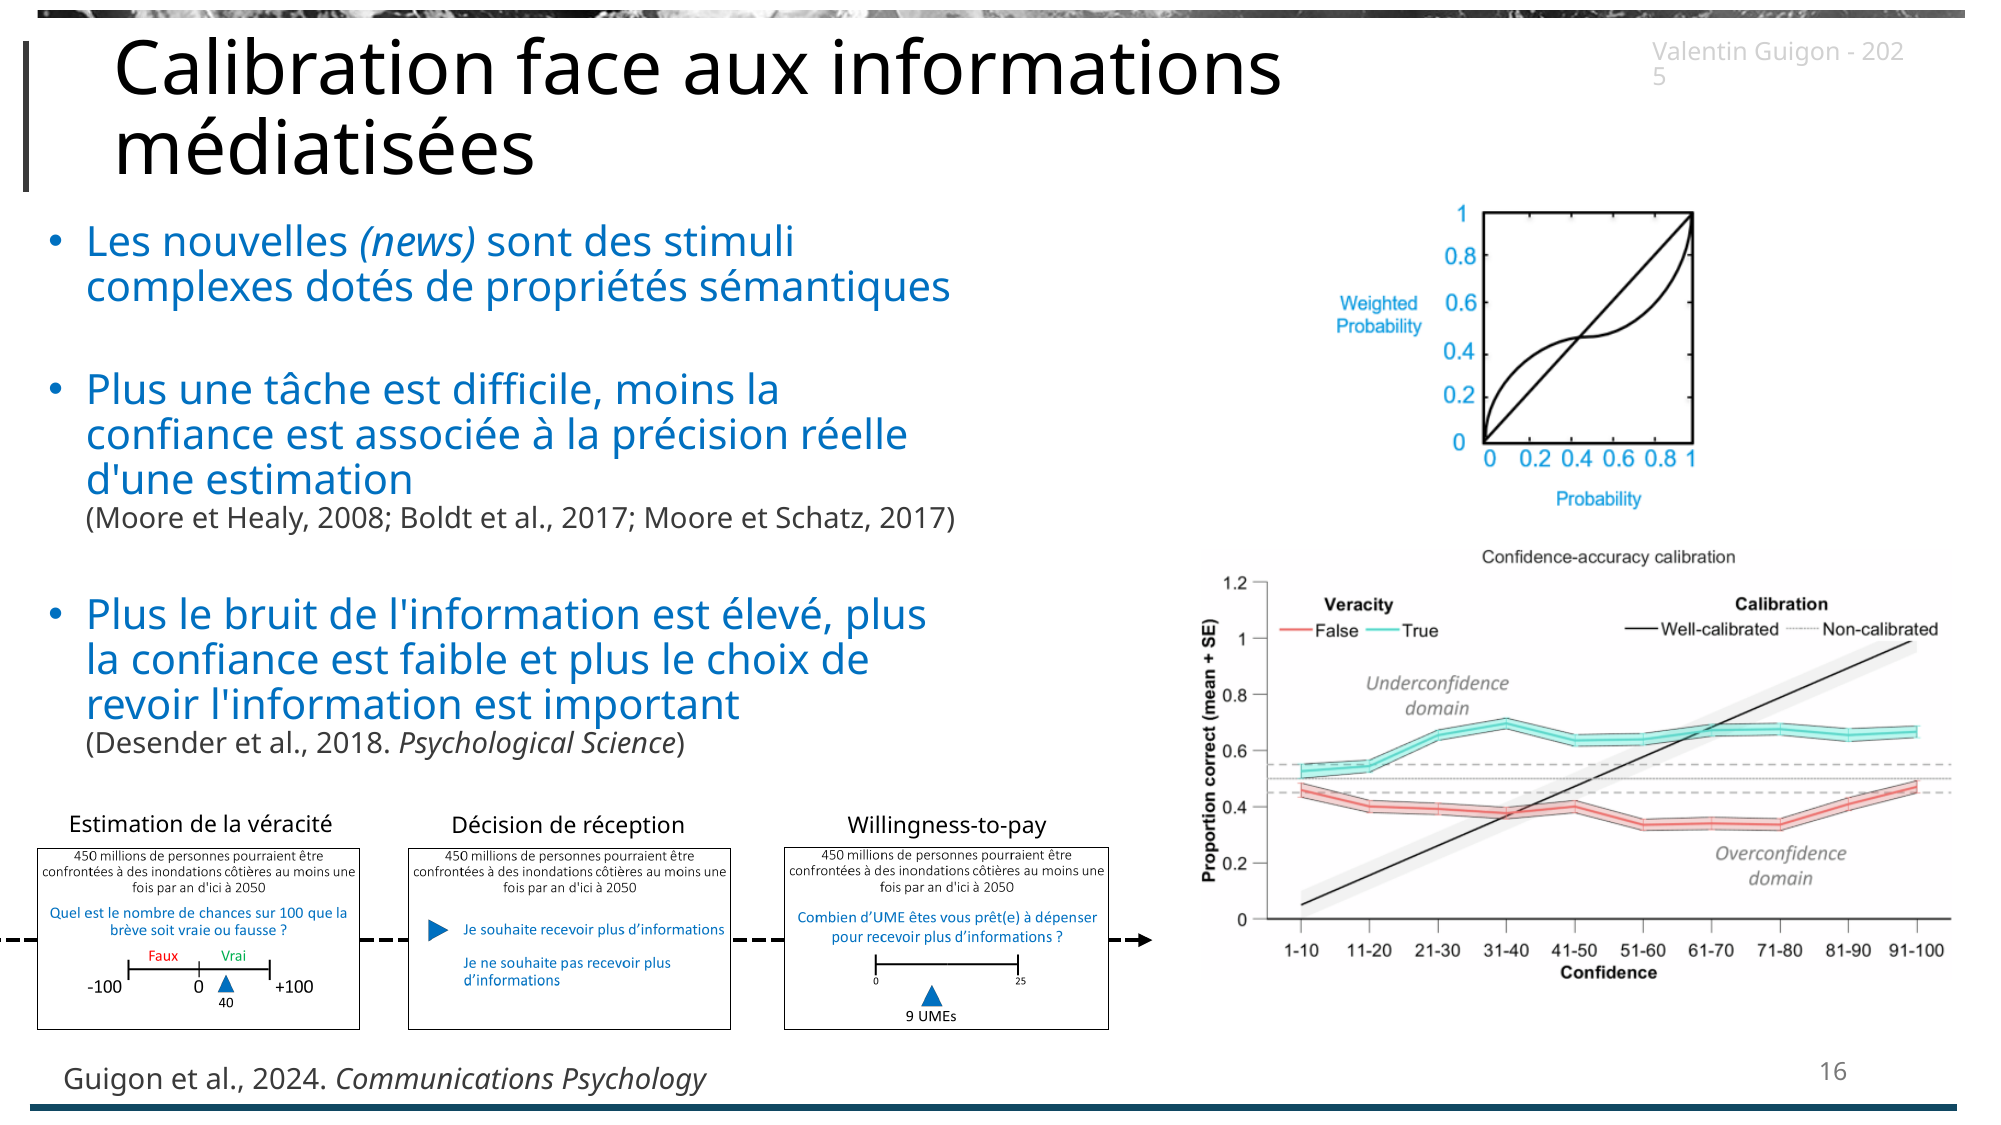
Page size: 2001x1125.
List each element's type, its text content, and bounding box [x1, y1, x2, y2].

picture [37, 10, 99, 18]
title Calibration face aux informations médiatisées [99, 1, 1449, 220]
picture [1201, 548, 1953, 981]
picture [1449, 10, 1965, 18]
picture [1329, 199, 1734, 518]
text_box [0, 801, 1153, 1031]
slide_number 16 [1412, 1042, 1863, 1103]
list Les nouvelles (news) sont des stimuli complexes dotés de propriétés sémantiques Plus une tâche est difficile, moins la confiance est associée à la précision réelle d'une estimation (Moore et Healy, 2008; Boldt et al., 2017; Moore et Schatz, 2017) Plus le bruit de l'information est élevé, plus la confiance est faible et plus le choix de revoir l'information est important (Desender et al., 2018. Psychological Science) [33, 200, 976, 781]
footer Valentin Guigon - 2025 [1637, 22, 1921, 83]
text_box Guigon et al., 2024. Communications Psychology [33, 1052, 737, 1103]
